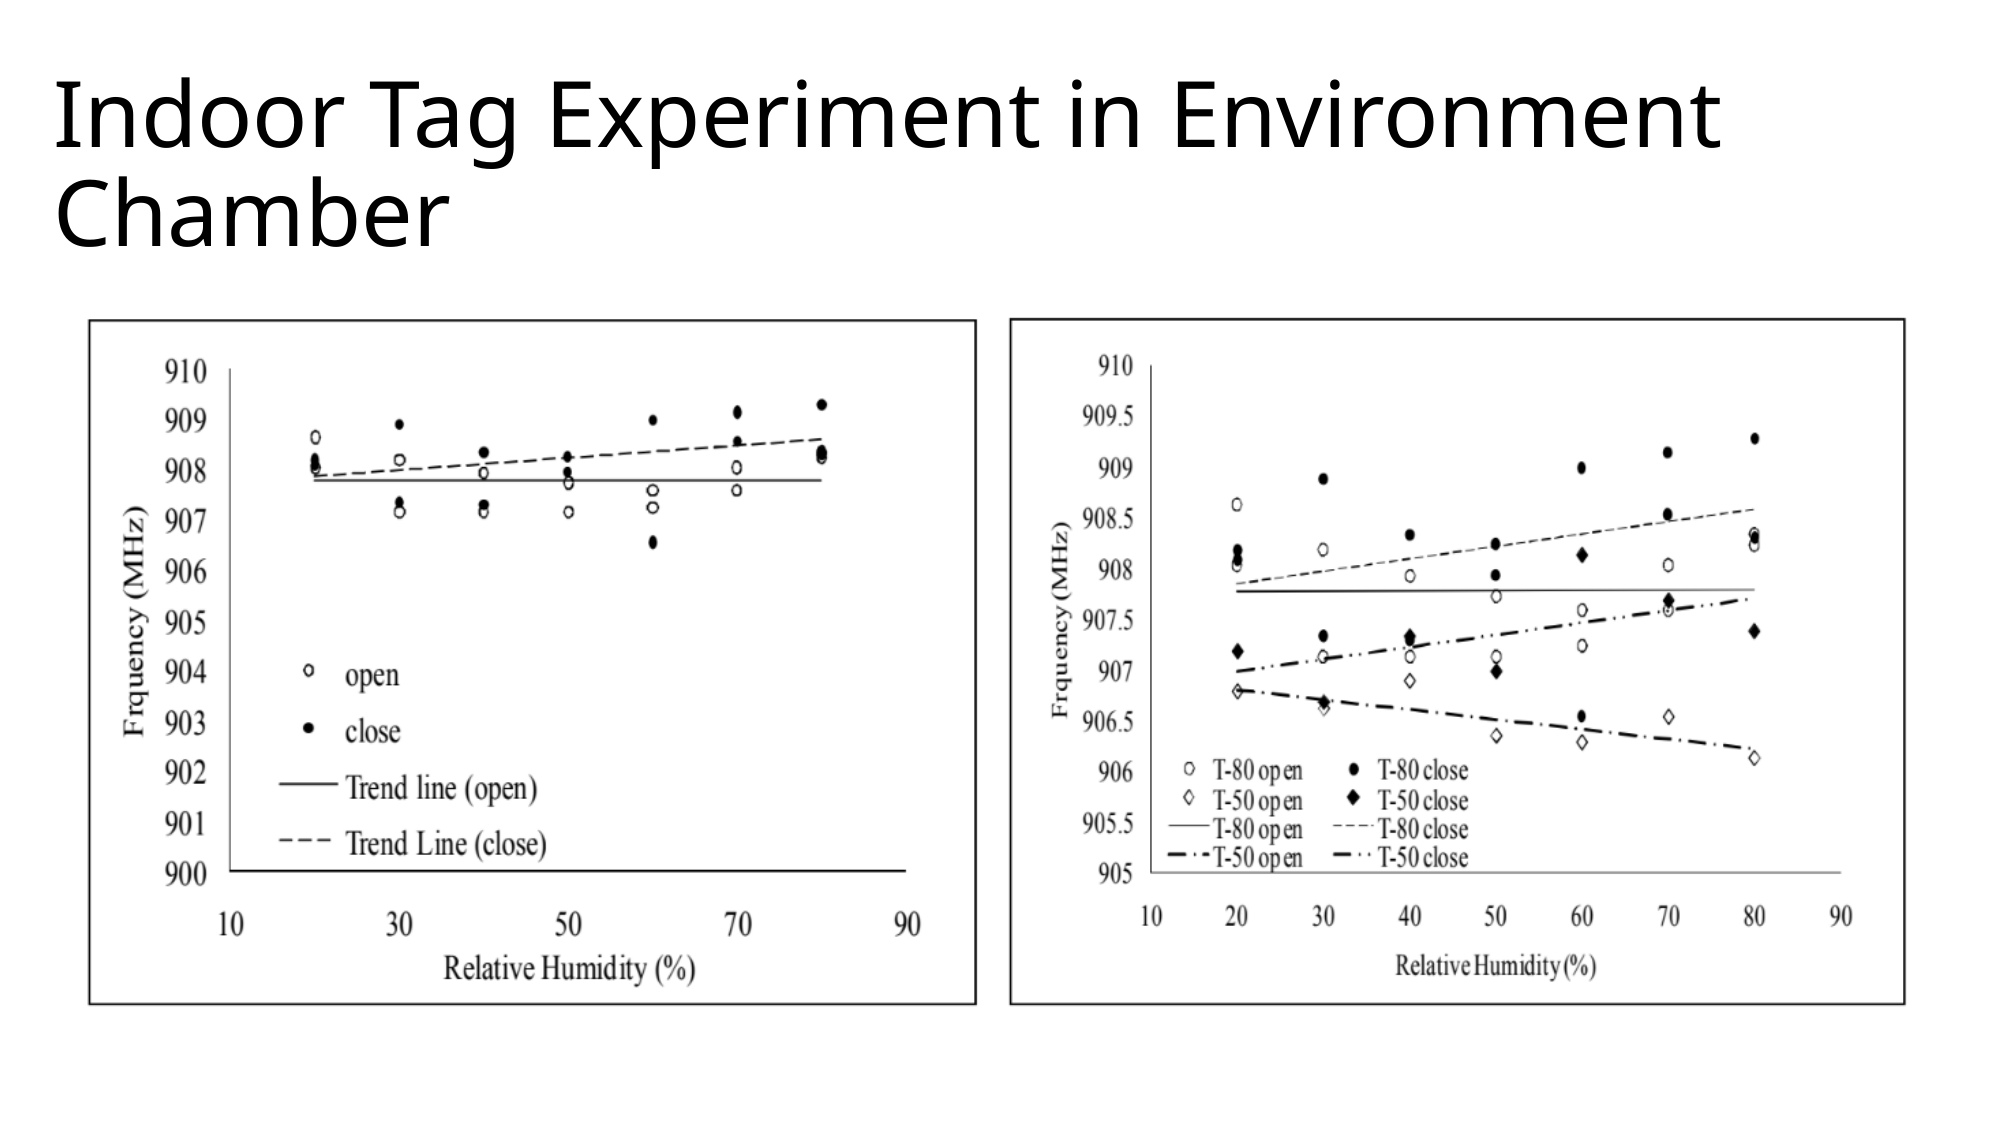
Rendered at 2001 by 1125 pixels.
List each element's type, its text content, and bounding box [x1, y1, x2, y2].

title Indoor Tag Experiment in Environment Chamber [38, 57, 1863, 278]
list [70, 299, 1928, 1012]
